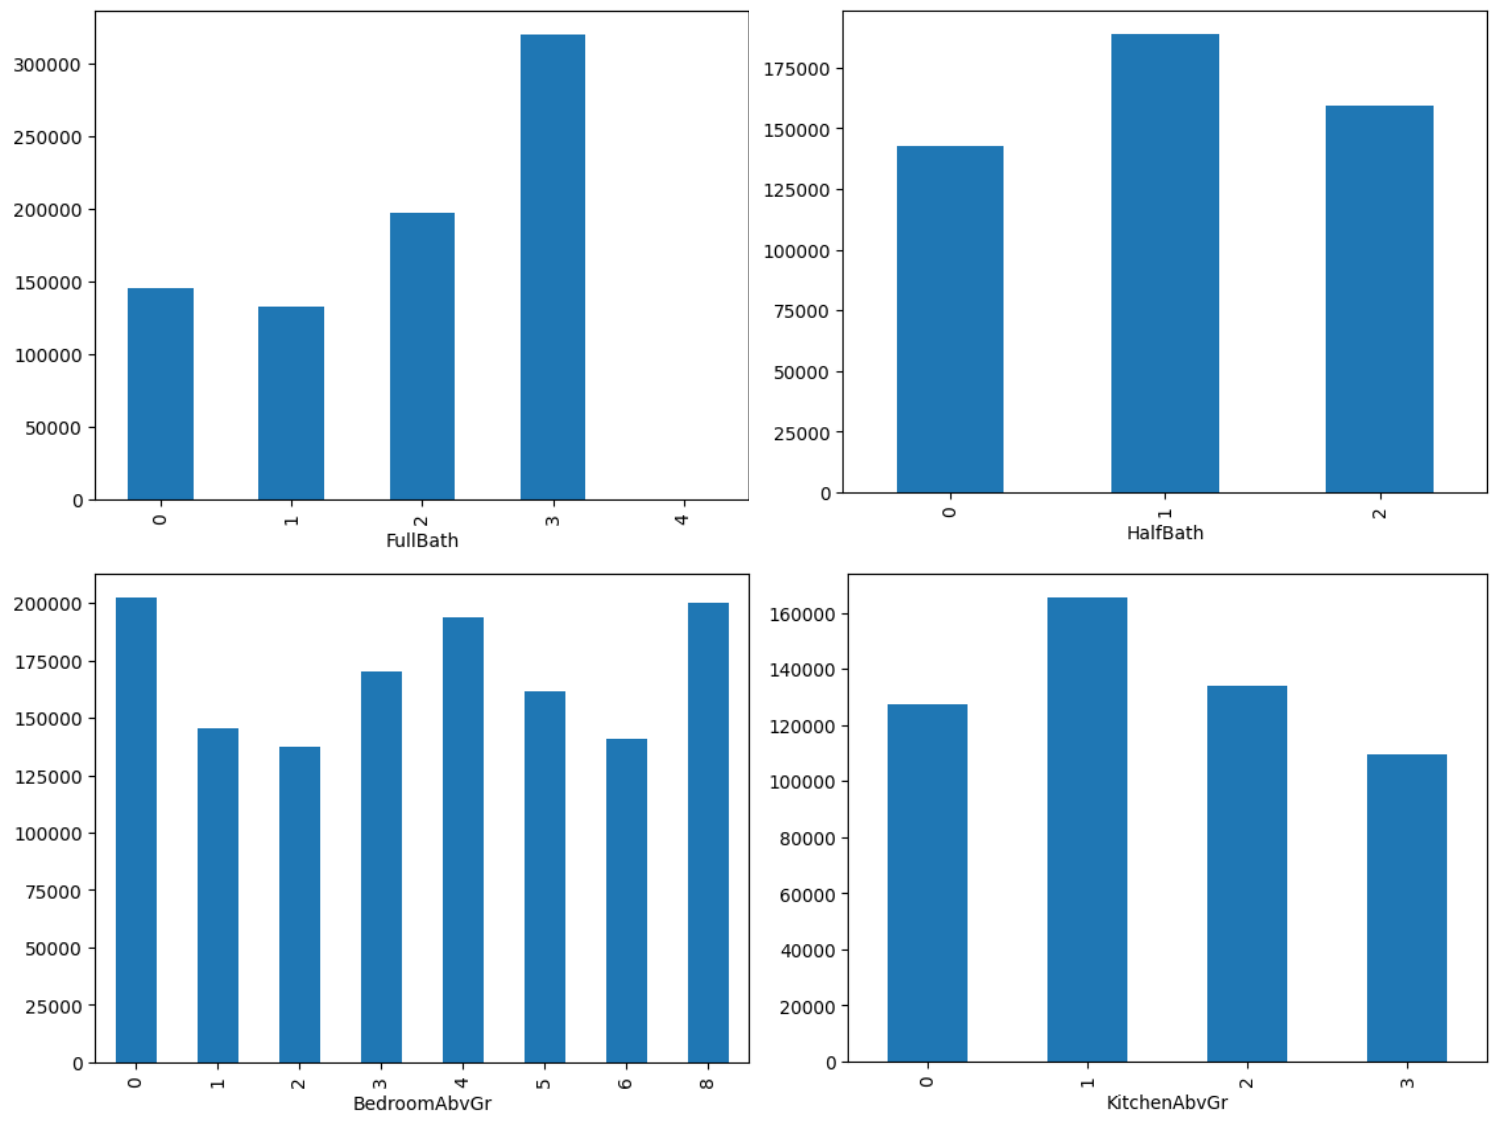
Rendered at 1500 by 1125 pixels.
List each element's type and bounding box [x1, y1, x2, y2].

picture [0, 562, 1500, 1125]
picture [749, 0, 1500, 555]
list [0, 0, 747, 560]
